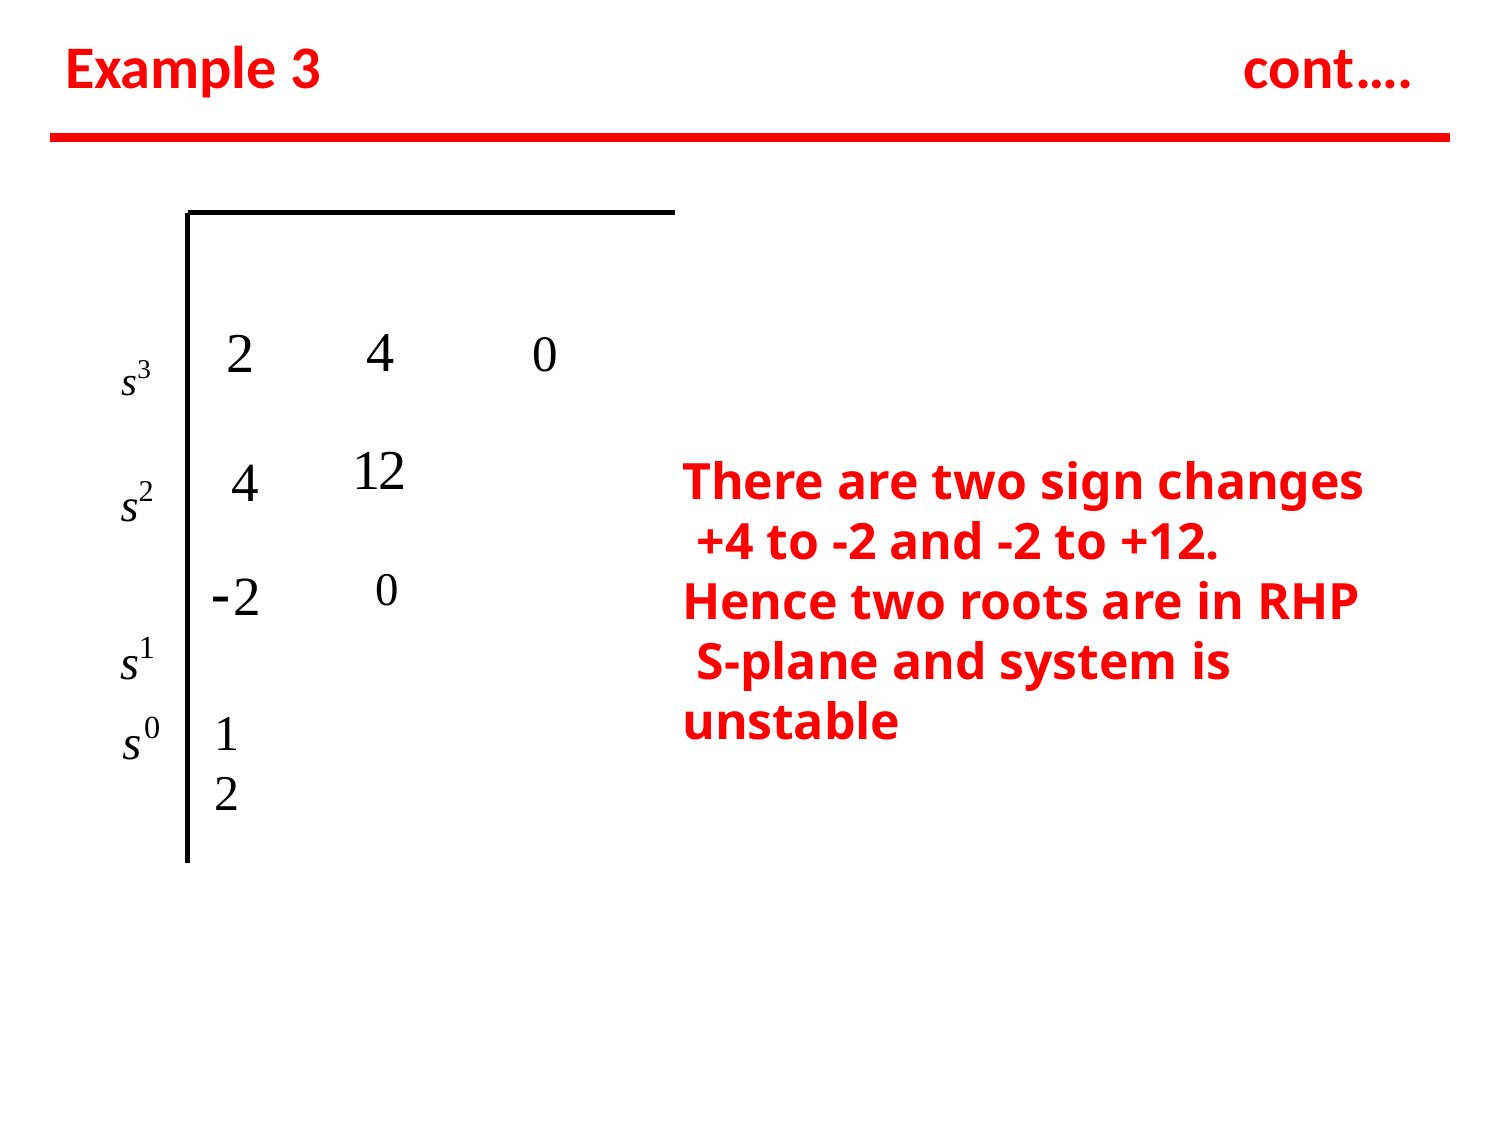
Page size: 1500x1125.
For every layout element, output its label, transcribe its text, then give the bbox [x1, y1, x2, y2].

title Example 3 [62, 26, 638, 217]
text_box 0 [529, 318, 562, 382]
text_box There are two sign changes +4 to -2 and -2 to +12. Hence two roots are in RHP S-plane and system is unstable [680, 447, 1465, 750]
text_box 4 [364, 313, 397, 383]
text_box 12 [350, 431, 408, 502]
text_box s2 s1 [113, 420, 159, 689]
text_box s3 [114, 305, 160, 404]
text_box cont…. [1241, 26, 1416, 101]
text_box 4 2 [209, 443, 281, 626]
text_box 0 [373, 556, 400, 616]
text_box 2 [224, 313, 254, 384]
text_box 12 [212, 697, 260, 820]
text_box s0 [116, 652, 171, 769]
